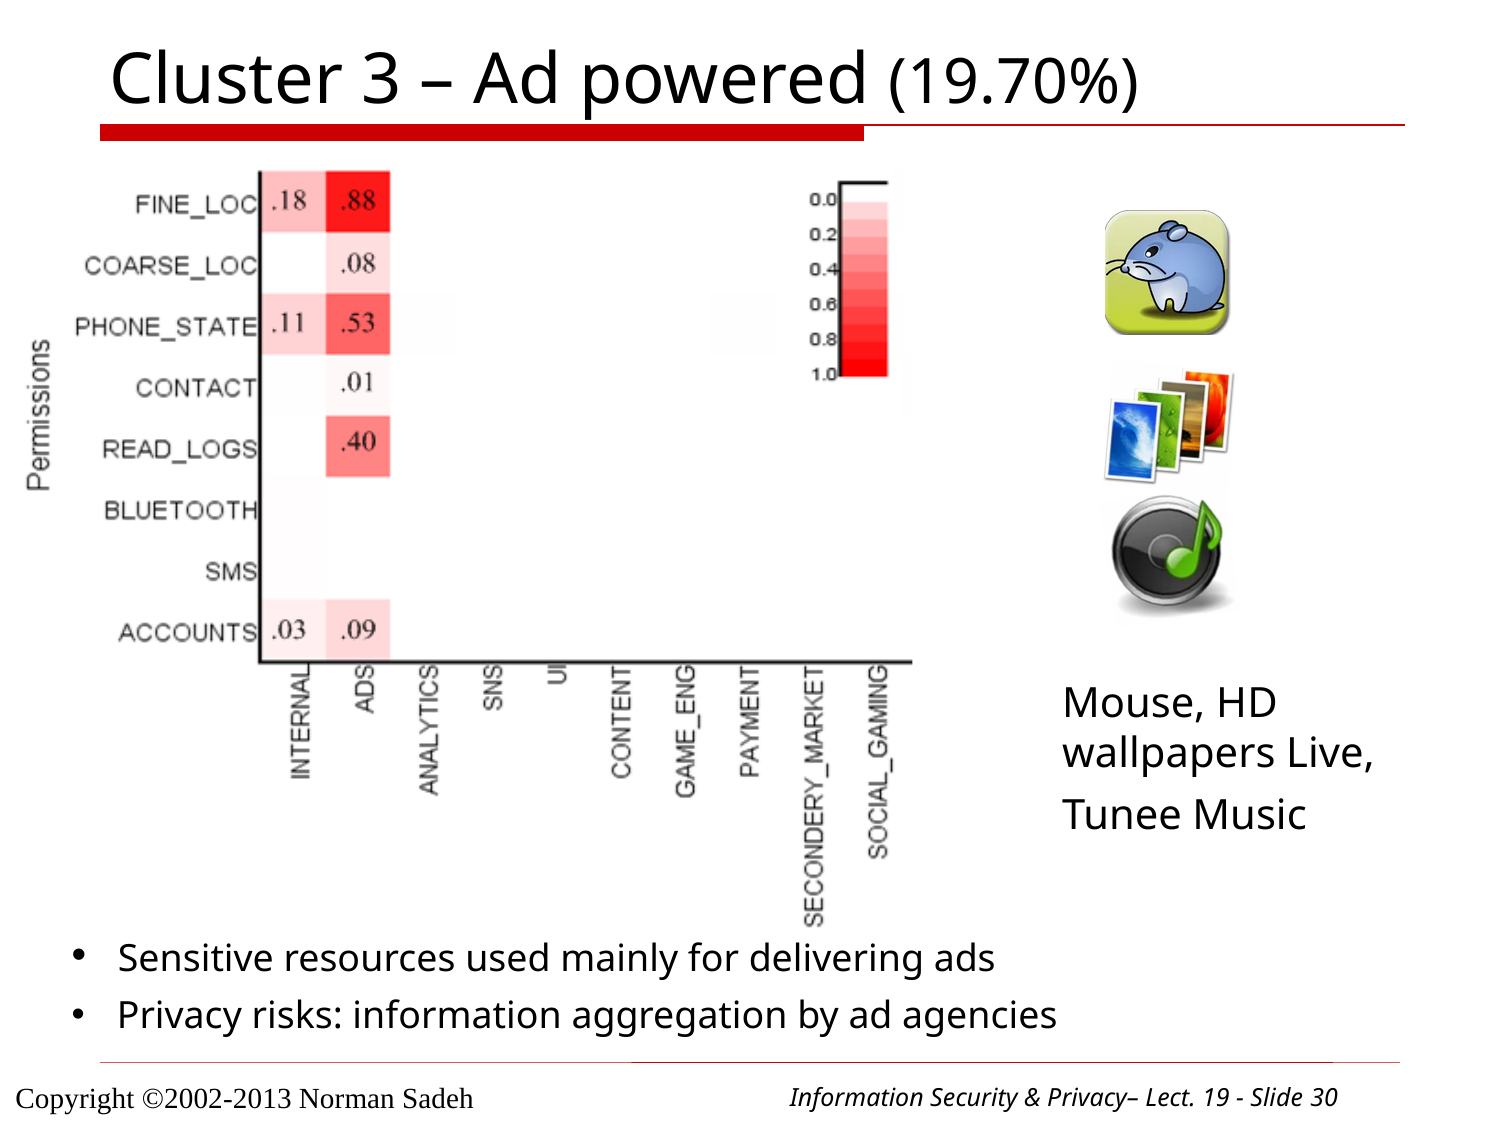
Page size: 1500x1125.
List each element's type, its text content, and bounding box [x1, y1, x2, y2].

picture [0, 141, 913, 930]
picture [1105, 209, 1231, 335]
text_box Mouse, HD wallpapers Live, Tunee Music [1047, 605, 1460, 908]
text_box Sensitive resources used mainly for delivering ads Privacy risks: information aggregation by ad agencies [56, 922, 1500, 1044]
title Cluster 3 – Ad powered (19.70%) [93, 24, 1407, 126]
picture [1100, 361, 1239, 626]
